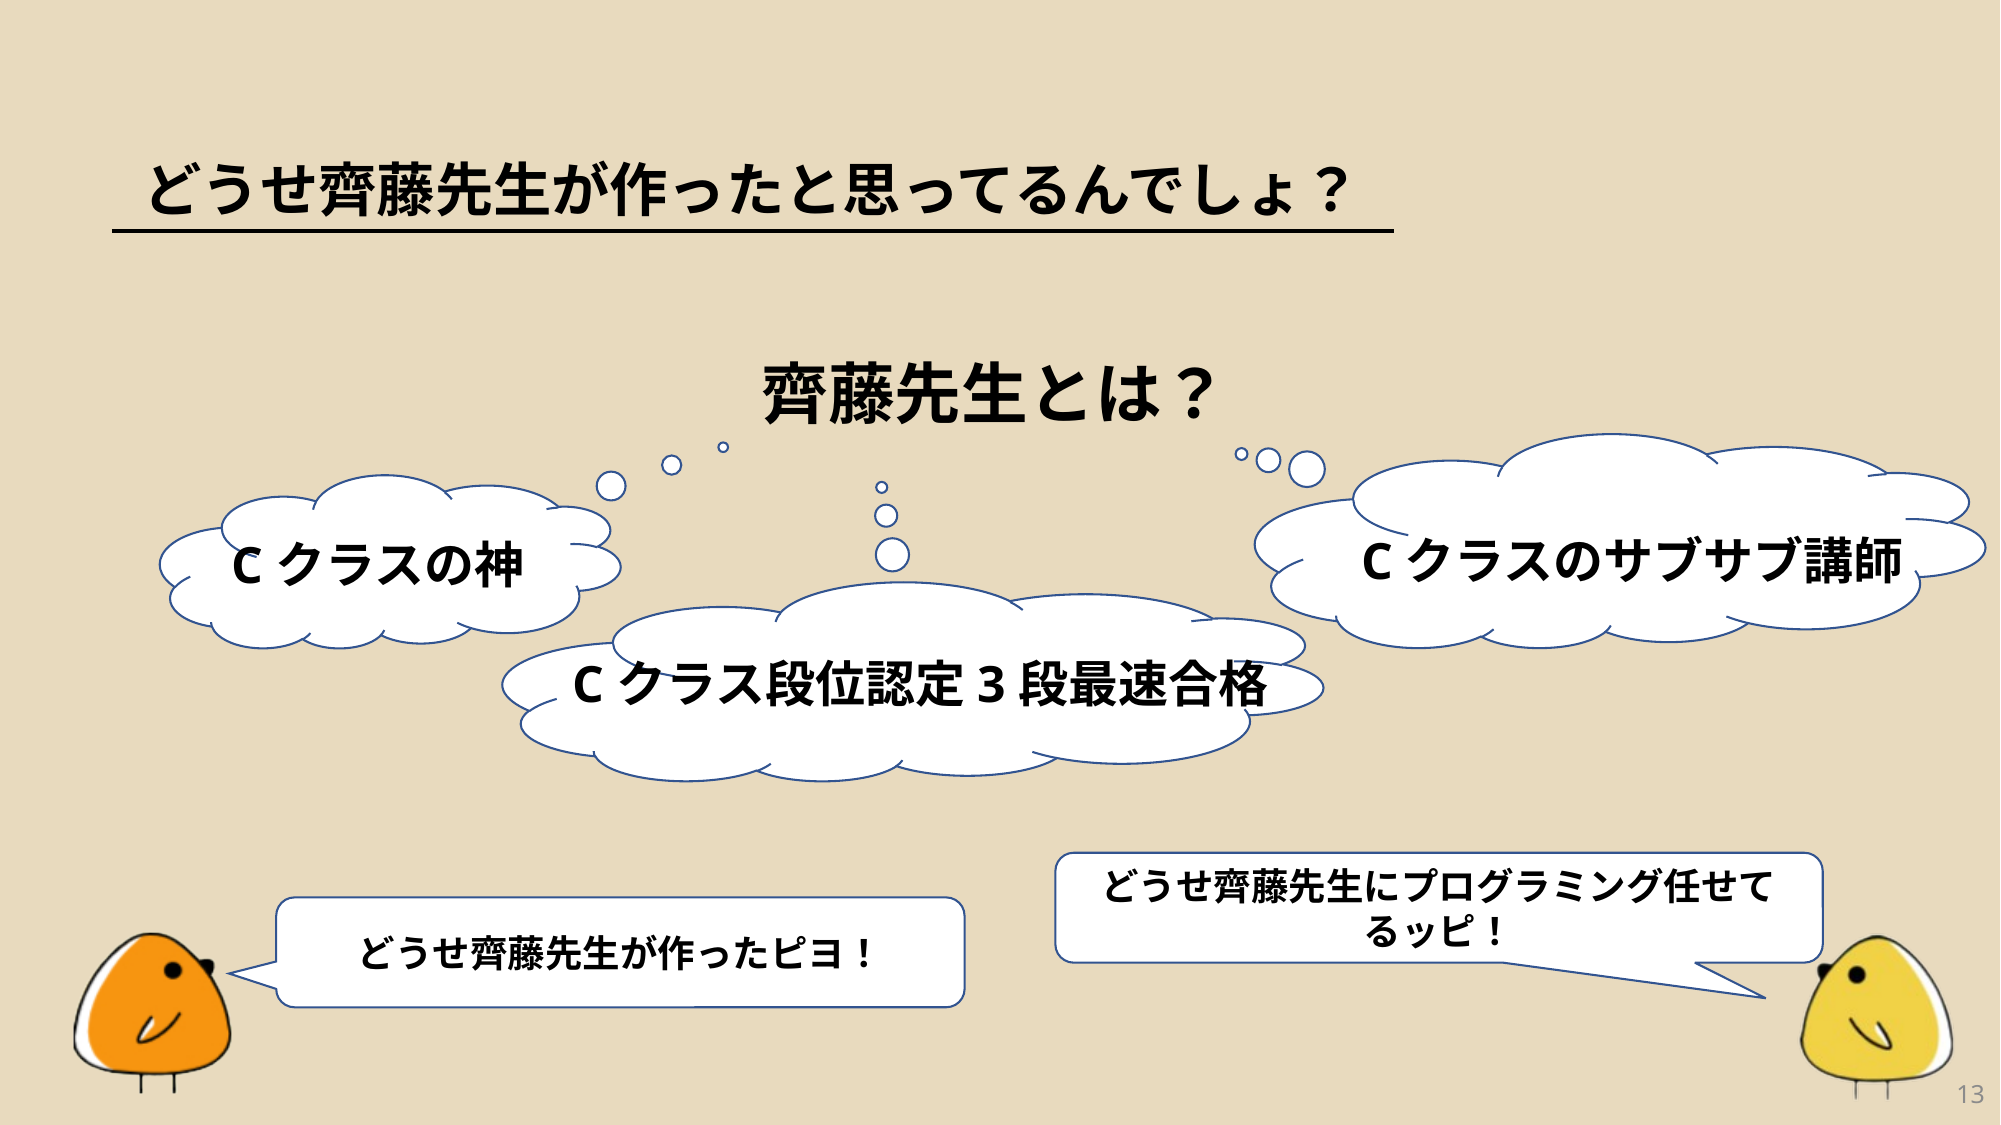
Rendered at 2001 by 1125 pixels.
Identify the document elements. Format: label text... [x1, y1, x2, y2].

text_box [502, 583, 1323, 782]
picture [32, 892, 265, 1125]
picture [1778, 925, 1968, 1065]
text_box どうせ齊藤先生が作ったピヨ！ [225, 896, 966, 1009]
text_box どうせ齊藤先生が作ったと思ってるんでしょ？ [129, 145, 1420, 230]
slide_number 13 [1550, 1065, 2000, 1125]
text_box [159, 475, 621, 649]
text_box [1255, 434, 2000, 649]
text_box どうせ齊藤先生にプログラミング任せてるッピ！ [1054, 851, 1824, 1000]
text_box 齊藤先生とは？ [746, 345, 1288, 440]
